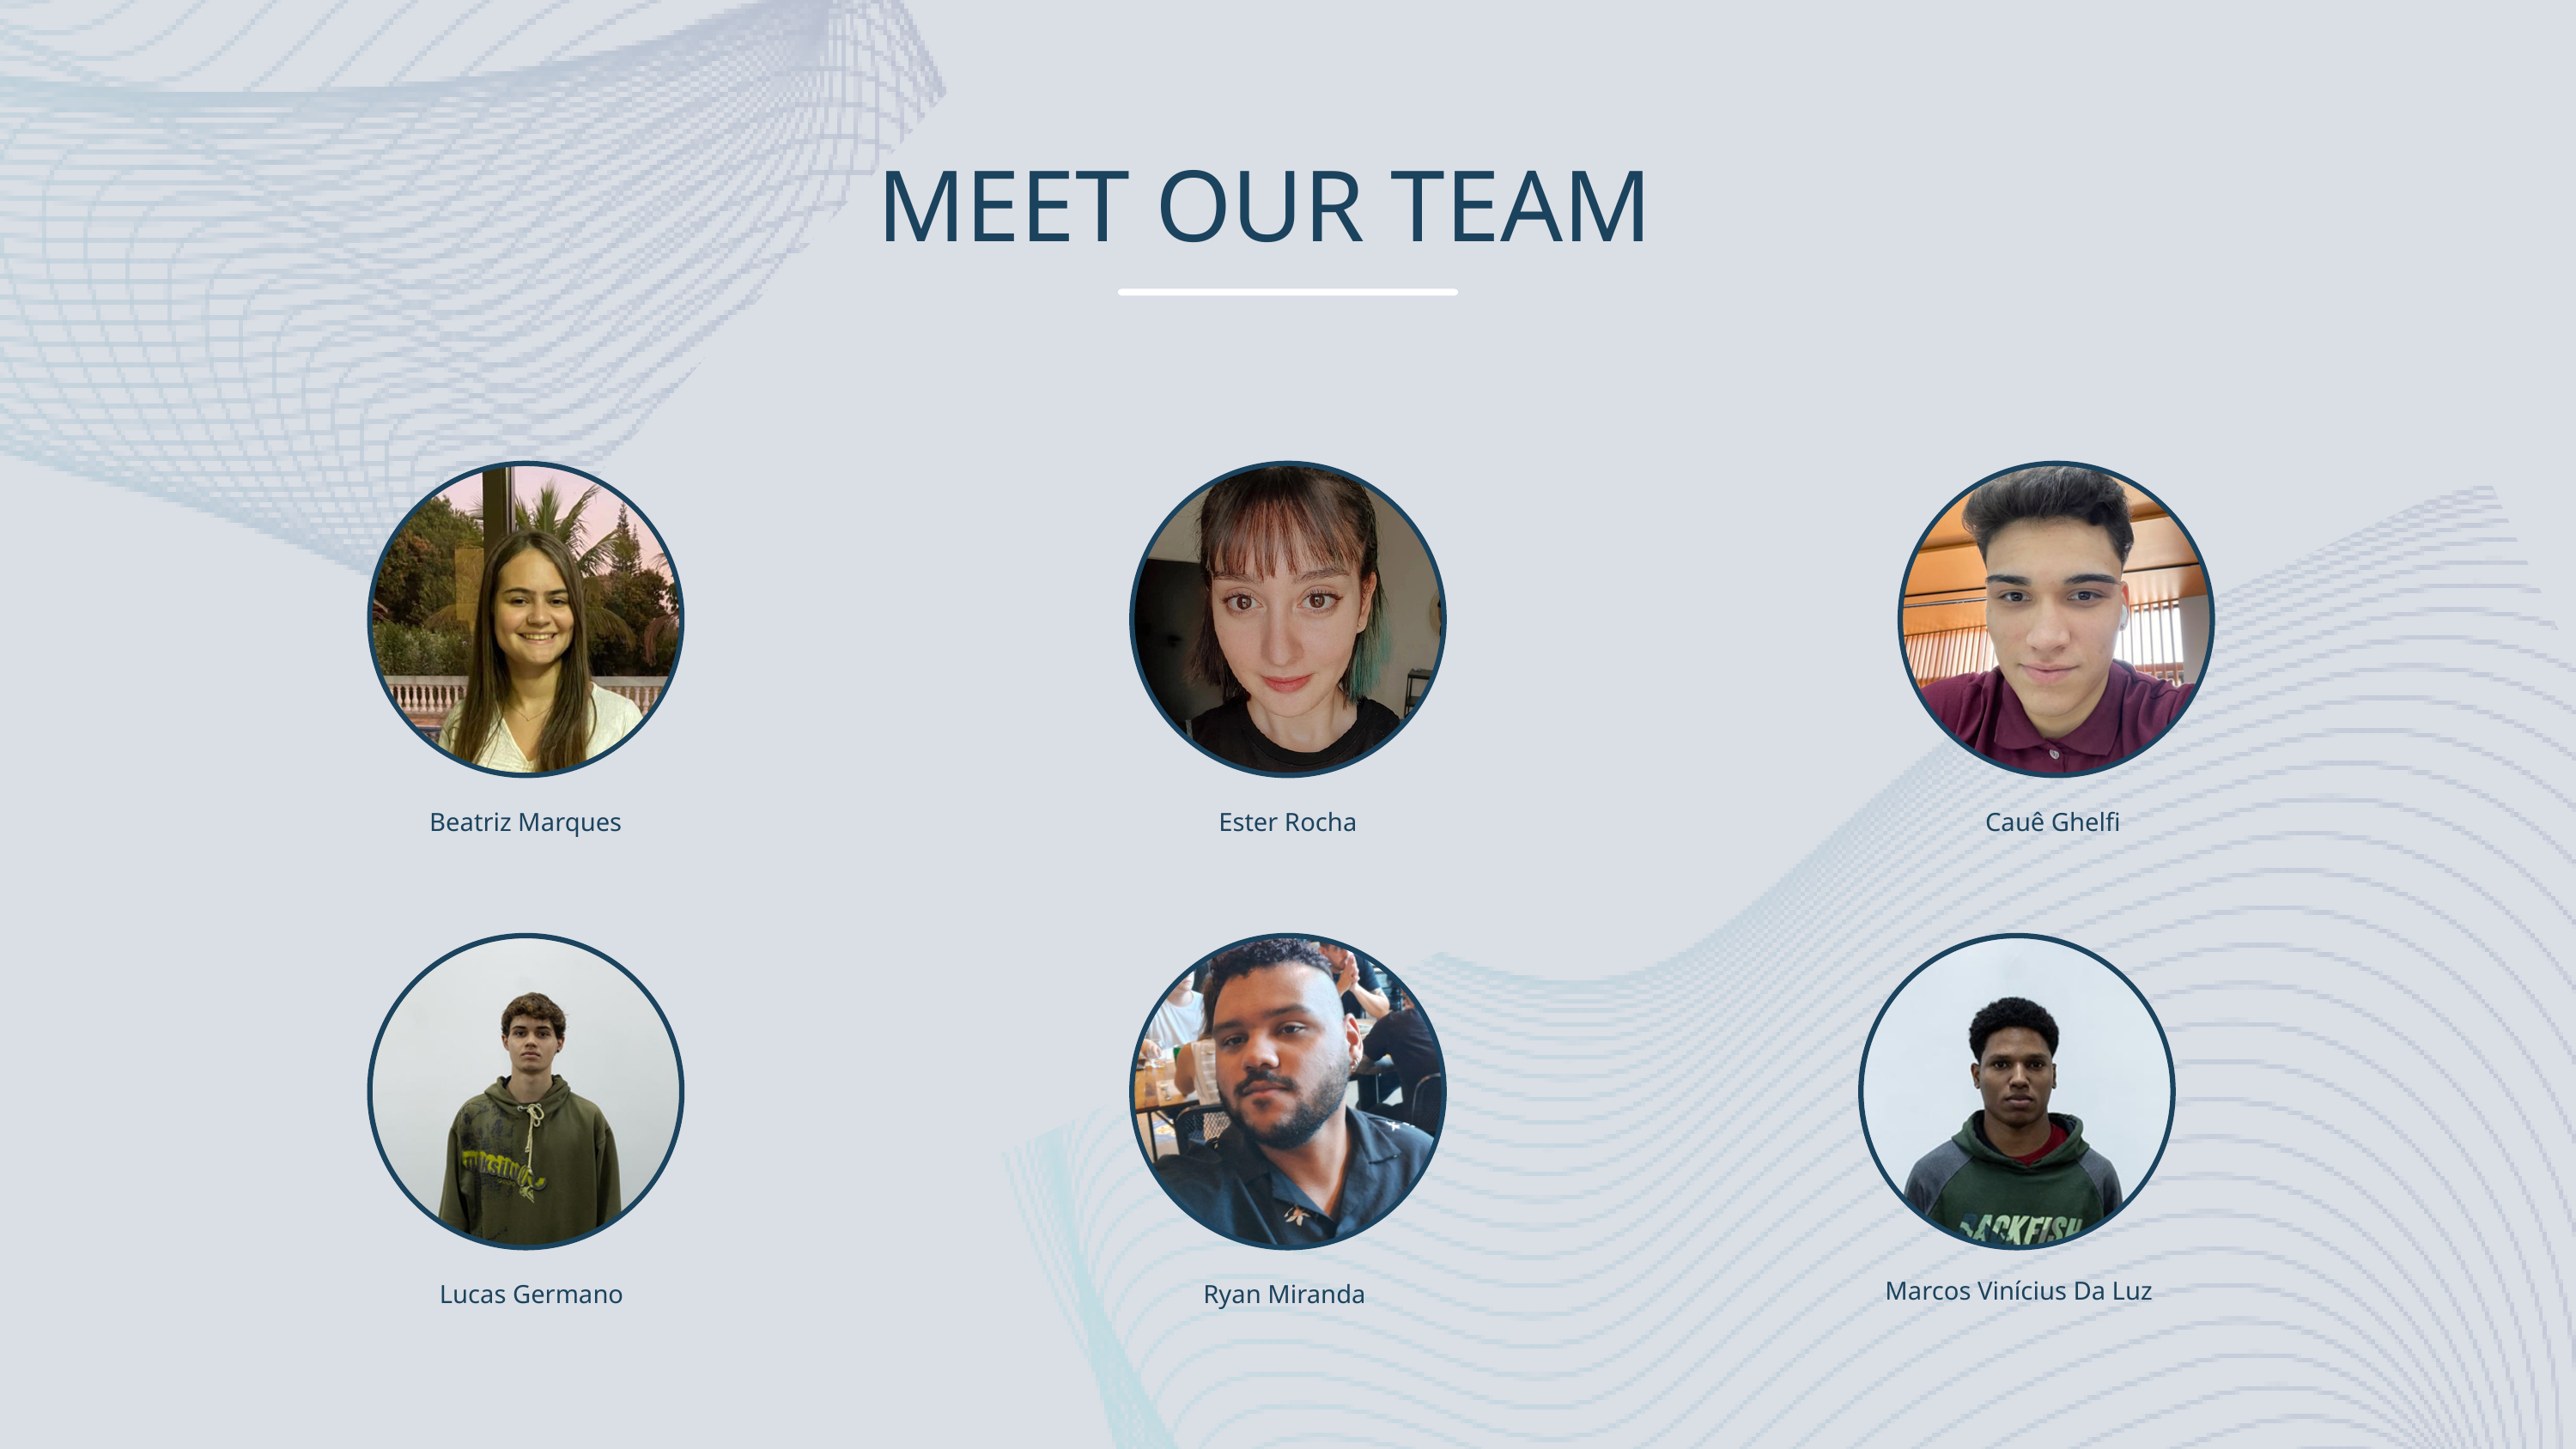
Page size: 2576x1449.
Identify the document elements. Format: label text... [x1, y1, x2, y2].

text_box Cauê Ghelfi [1977, 801, 2136, 836]
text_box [1131, 463, 1444, 776]
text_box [369, 935, 683, 1248]
text_box Beatriz Marques [412, 801, 640, 836]
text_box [369, 463, 683, 776]
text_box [1117, 288, 1459, 296]
text_box Lucas Germano [423, 1273, 640, 1308]
text_box MEET OUR TEAM [743, 123, 1786, 262]
text_box [981, 472, 2576, 1449]
text_box Ester Rocha [1203, 801, 1373, 836]
text_box Marcos Vinícius Da Luz [1864, 1270, 2173, 1306]
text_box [1899, 463, 2213, 776]
text_box Ryan Miranda [1187, 1273, 1389, 1308]
text_box [0, 0, 1032, 835]
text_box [1131, 935, 1444, 1248]
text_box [1860, 935, 2173, 1248]
